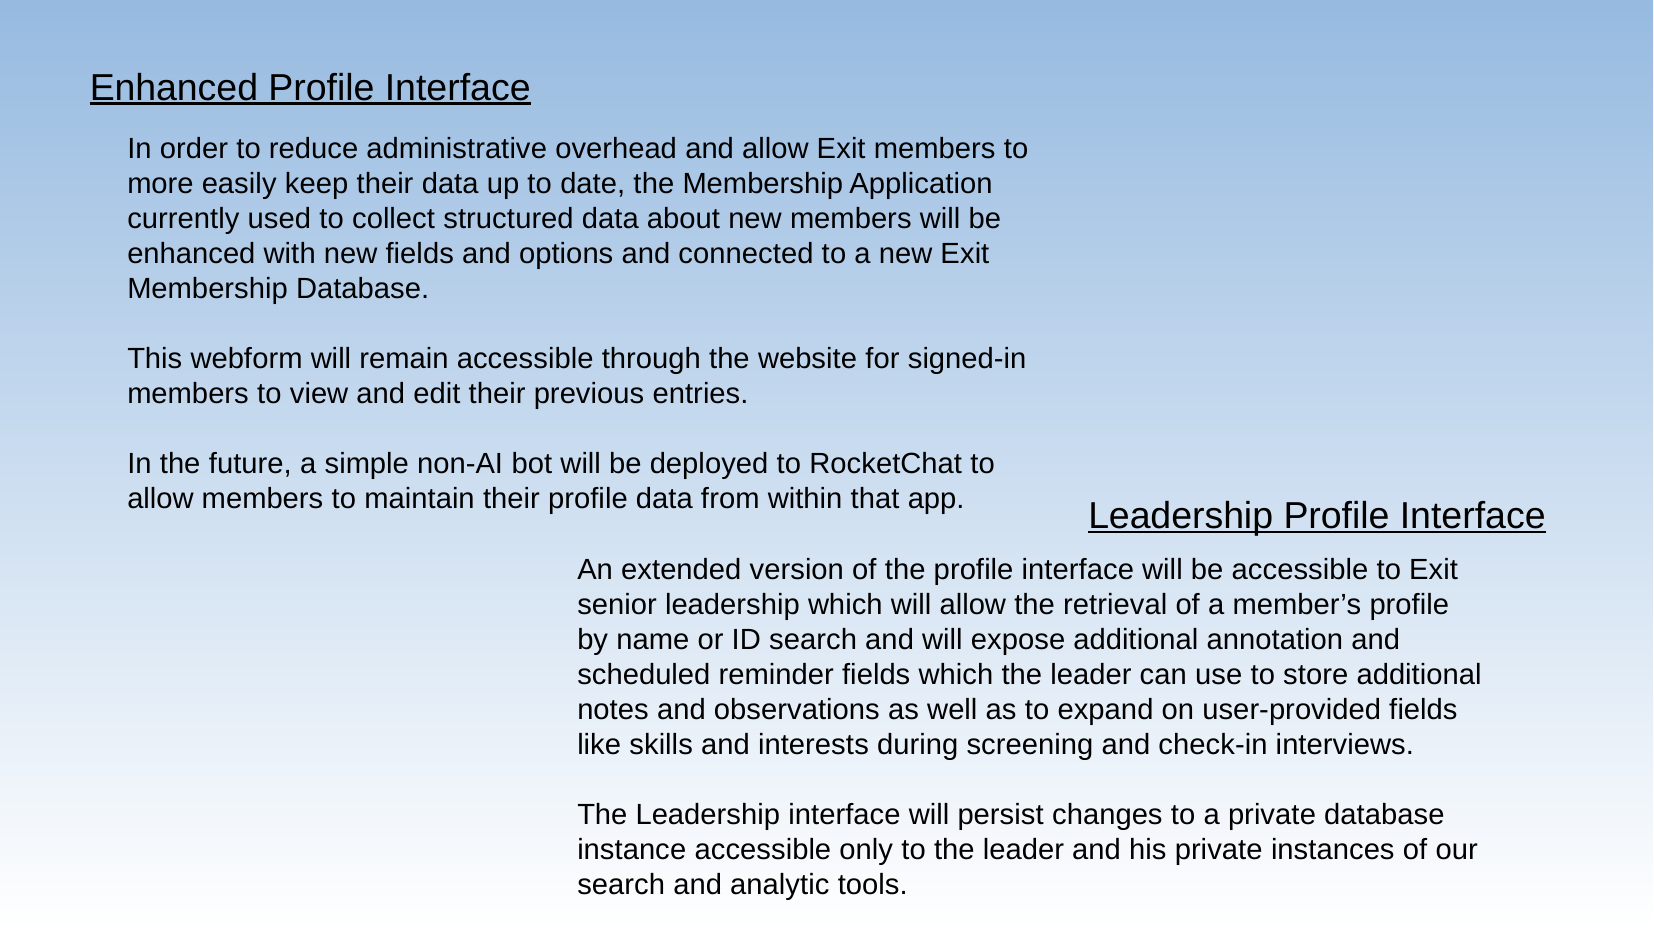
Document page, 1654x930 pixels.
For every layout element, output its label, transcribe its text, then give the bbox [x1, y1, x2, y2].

text_box Enhanced Profile Interface [75, 55, 563, 113]
text_box Leadership Profile Interface [1073, 483, 1562, 541]
text_box An extended version of the profile interface will be accessible to Exit senior leadership which will allow the retrieval of a member’s profile by name or ID search and will expose additional annotation and scheduled reminder fields which the leader can use to store additional notes and observations as well as to expand on user-provided fields like skills and interests during screening and check-in interviews. The Leadership interface will persist changes to a private database instance accessible only to the leader and his private instances of our search and analytic tools. [562, 543, 1500, 884]
text_box In order to reduce administrative overhead and allow Exit members to more easily keep their data up to date, the Membership Application currently used to collect structured data about new members will be enhanced with new fields and options and connected to a new Exit Membership Database. This webform will remain accessible through the website for signed-in members to view and edit their previous entries. In the future, a simple non-AI bot will be deployed to RocketChat to allow members to maintain their profile data from within that app. [112, 122, 1050, 496]
